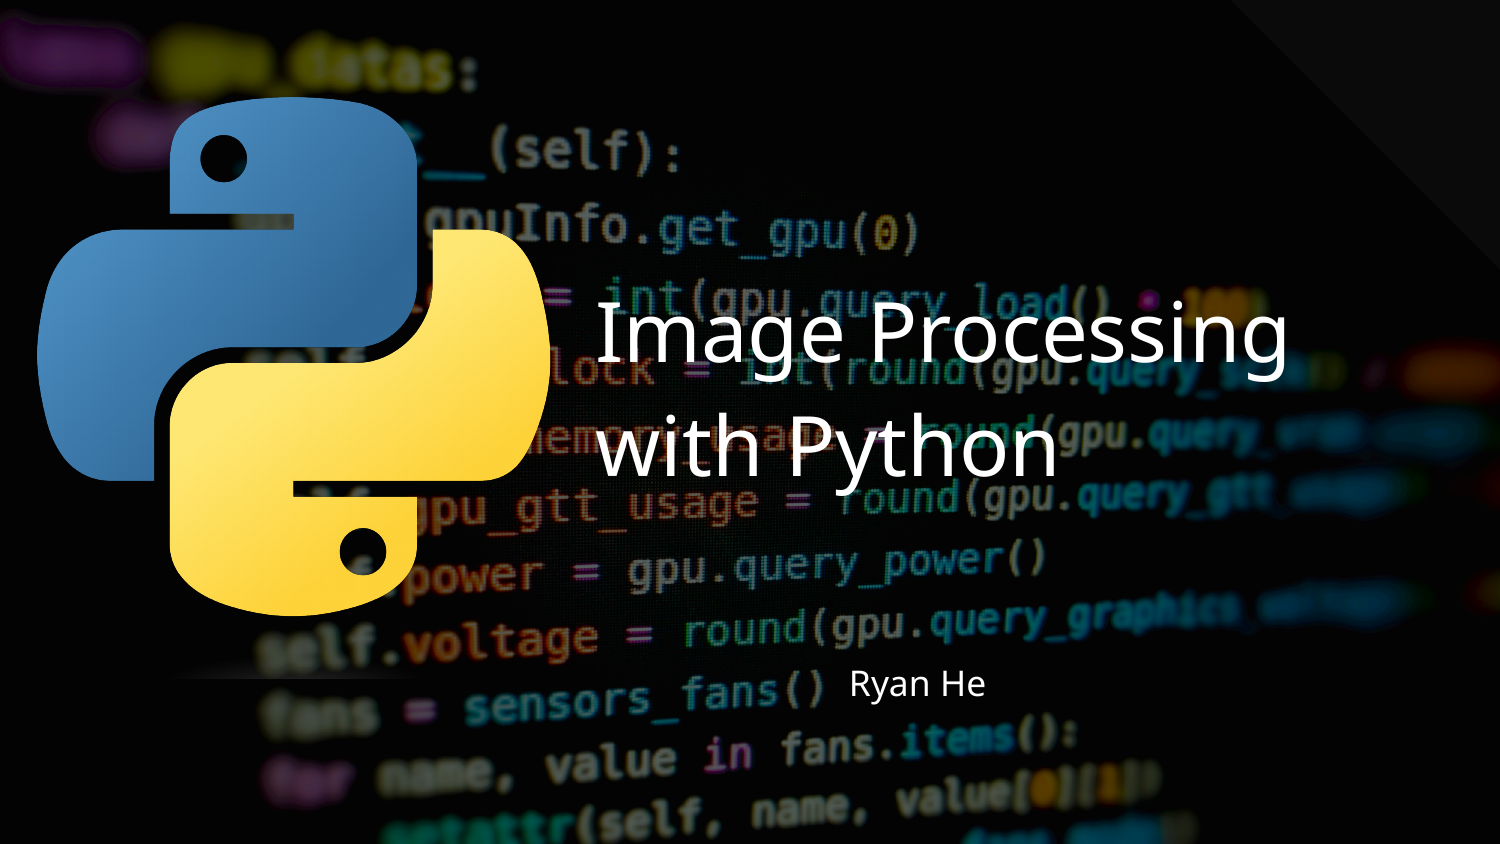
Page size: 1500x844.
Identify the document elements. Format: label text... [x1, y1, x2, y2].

picture [0, 0, 1500, 844]
title Image Processing with Python [580, 258, 1404, 518]
subtitle Ryan He [833, 643, 1404, 727]
